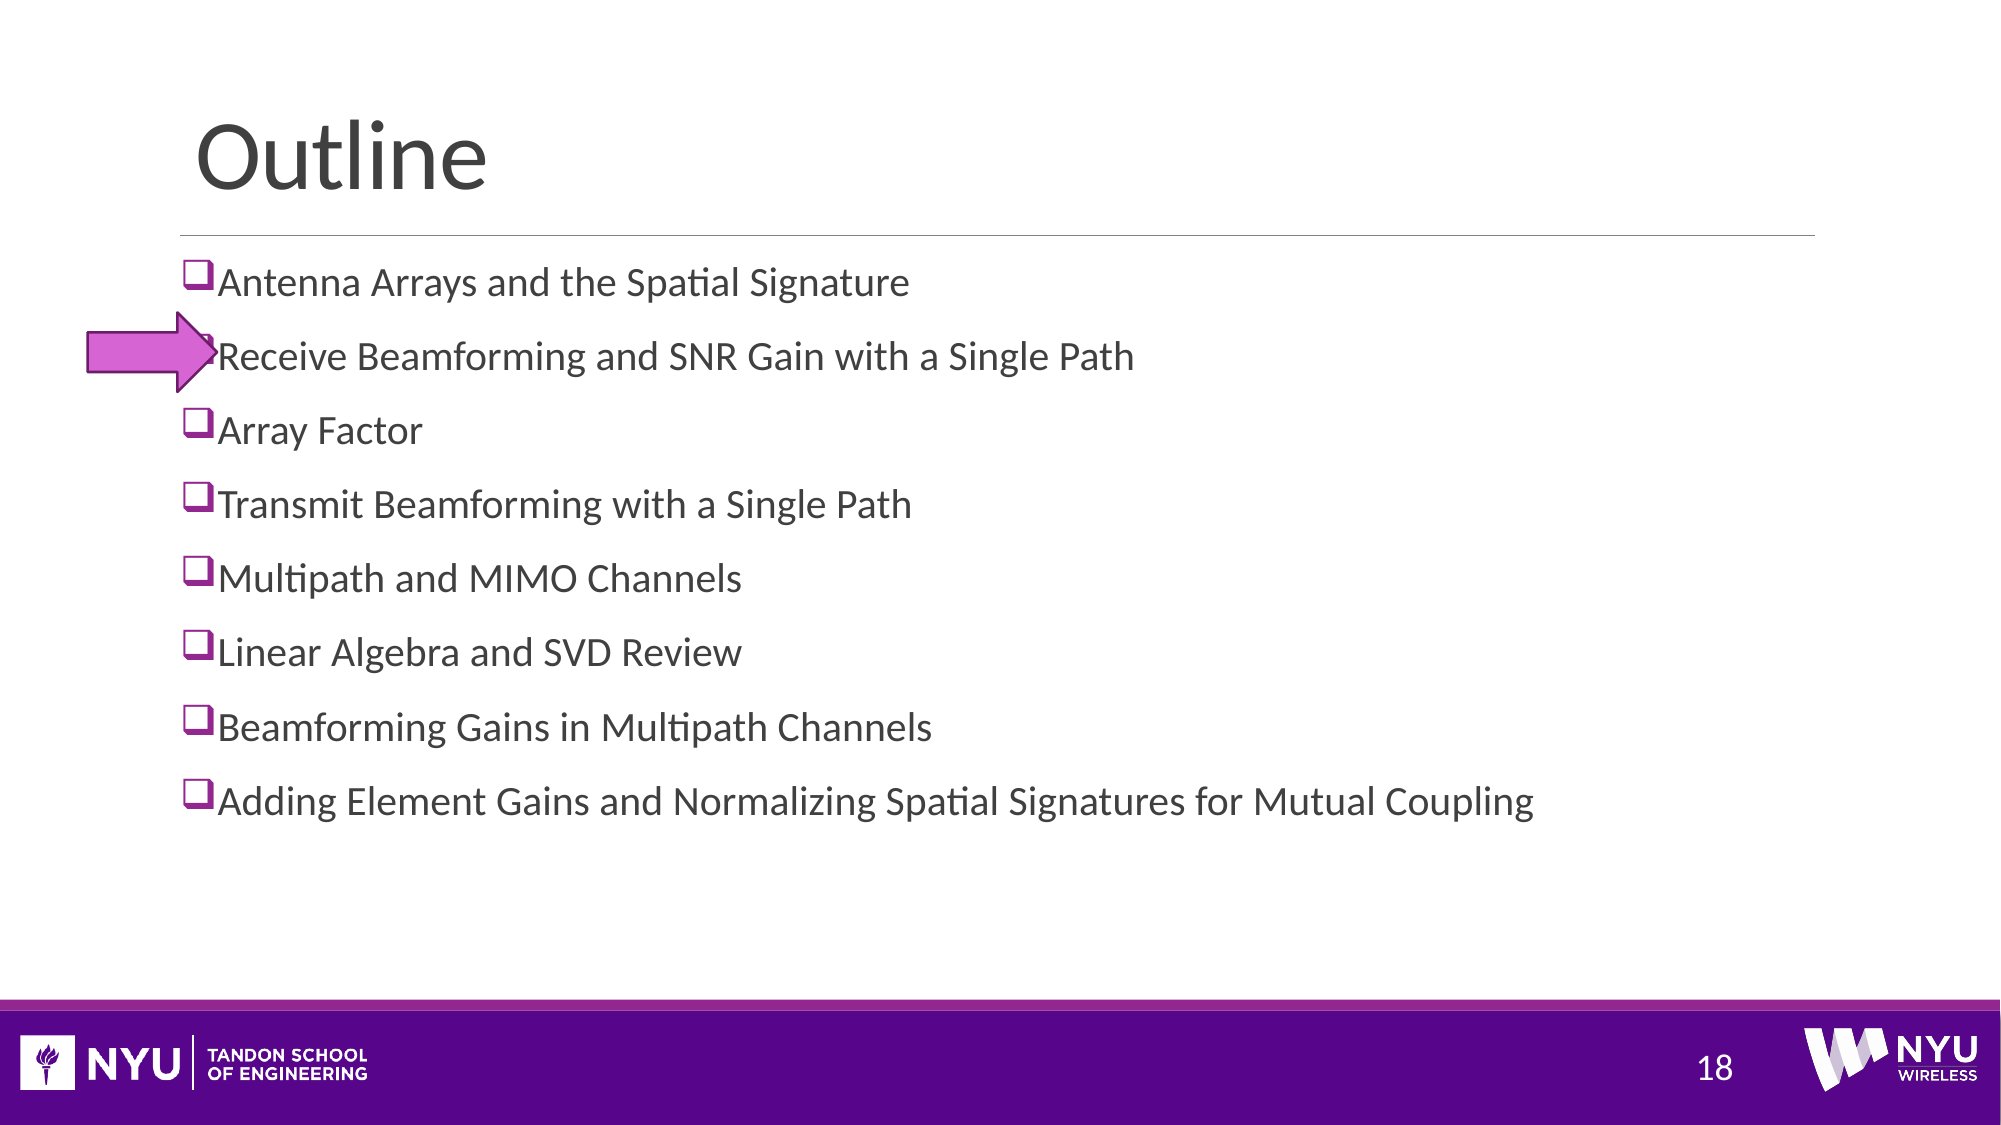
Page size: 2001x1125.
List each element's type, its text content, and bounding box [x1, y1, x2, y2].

slide_number 18 [1533, 1035, 1749, 1096]
title Outline [180, 47, 1830, 218]
list Antenna Arrays and the Spatial Signature Receive Beamforming and SNR Gain with a Single Path Array Factor Transmit Beamforming with a Single Path Multipath and MIMO Channels Linear Algebra and SVD Review Beamforming Gains in Multipath Channels Adding Element Gains and Normalizing Spatial Signatures for Mutual Coupling [180, 252, 1830, 963]
text_box [86, 311, 219, 394]
